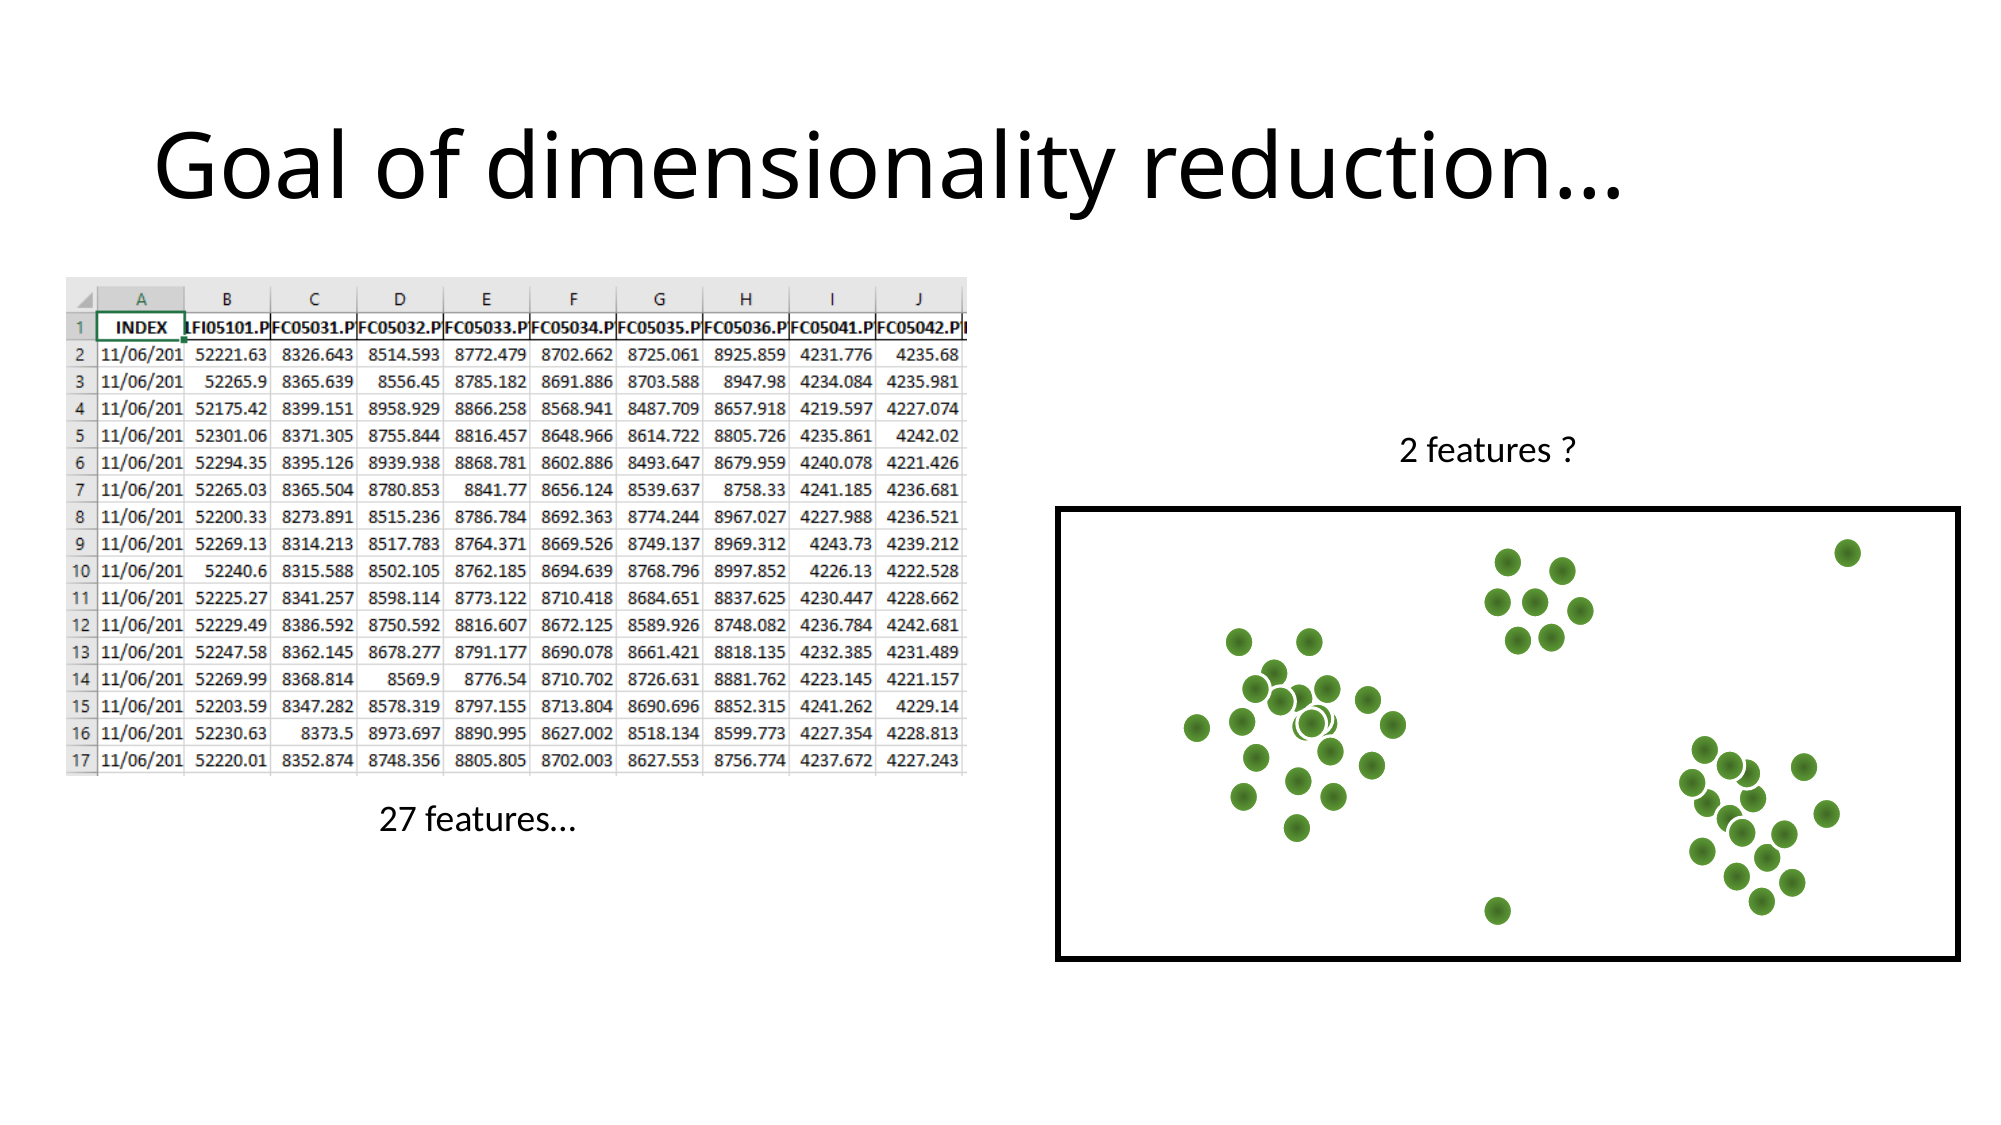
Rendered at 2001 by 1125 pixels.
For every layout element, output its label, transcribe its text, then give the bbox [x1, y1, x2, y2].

text_box 27 features… [364, 786, 669, 846]
text_box [1180, 710, 1214, 746]
text_box [1057, 508, 1959, 960]
text_box [1750, 840, 1784, 876]
text_box [1376, 707, 1410, 743]
text_box [1317, 779, 1350, 815]
text_box [1257, 656, 1291, 686]
text_box [1306, 701, 1335, 735]
text_box [1725, 815, 1759, 851]
text_box [1295, 706, 1329, 741]
text_box [1535, 620, 1568, 655]
text_box [1264, 684, 1297, 719]
text_box [1720, 859, 1754, 894]
text_box [1546, 553, 1579, 589]
text_box [1736, 783, 1770, 816]
text_box [1239, 740, 1273, 776]
text_box [1310, 671, 1344, 706]
text_box [1239, 671, 1272, 707]
text_box [1810, 796, 1844, 832]
text_box [1280, 810, 1314, 846]
text_box [1713, 801, 1746, 836]
text_box [1491, 545, 1525, 580]
text_box [1733, 756, 1764, 791]
text_box [1481, 893, 1515, 929]
text_box [1281, 764, 1315, 799]
text_box [1222, 624, 1256, 660]
text_box [1314, 734, 1347, 769]
text_box [1831, 535, 1865, 571]
text_box 2 features ? [1384, 417, 1689, 478]
title Goal of dimensionality reduction… [137, 59, 1863, 278]
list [66, 277, 967, 776]
text_box [1501, 623, 1535, 658]
text_box [1518, 585, 1552, 620]
text_box [1288, 681, 1314, 715]
text_box [1292, 624, 1326, 660]
text_box [1690, 786, 1724, 821]
text_box [1675, 765, 1709, 801]
text_box [1563, 593, 1597, 629]
text_box [1327, 707, 1341, 735]
text_box [1227, 779, 1261, 815]
text_box [1481, 585, 1515, 620]
text_box [1745, 884, 1779, 919]
text_box [1787, 749, 1821, 785]
text_box [1351, 682, 1385, 718]
text_box [1775, 865, 1809, 900]
text_box [1685, 834, 1719, 869]
text_box [1225, 704, 1259, 740]
text_box [1289, 710, 1315, 744]
text_box [1768, 817, 1801, 852]
text_box [1713, 748, 1747, 783]
text_box [1355, 748, 1389, 783]
text_box [1688, 732, 1722, 768]
